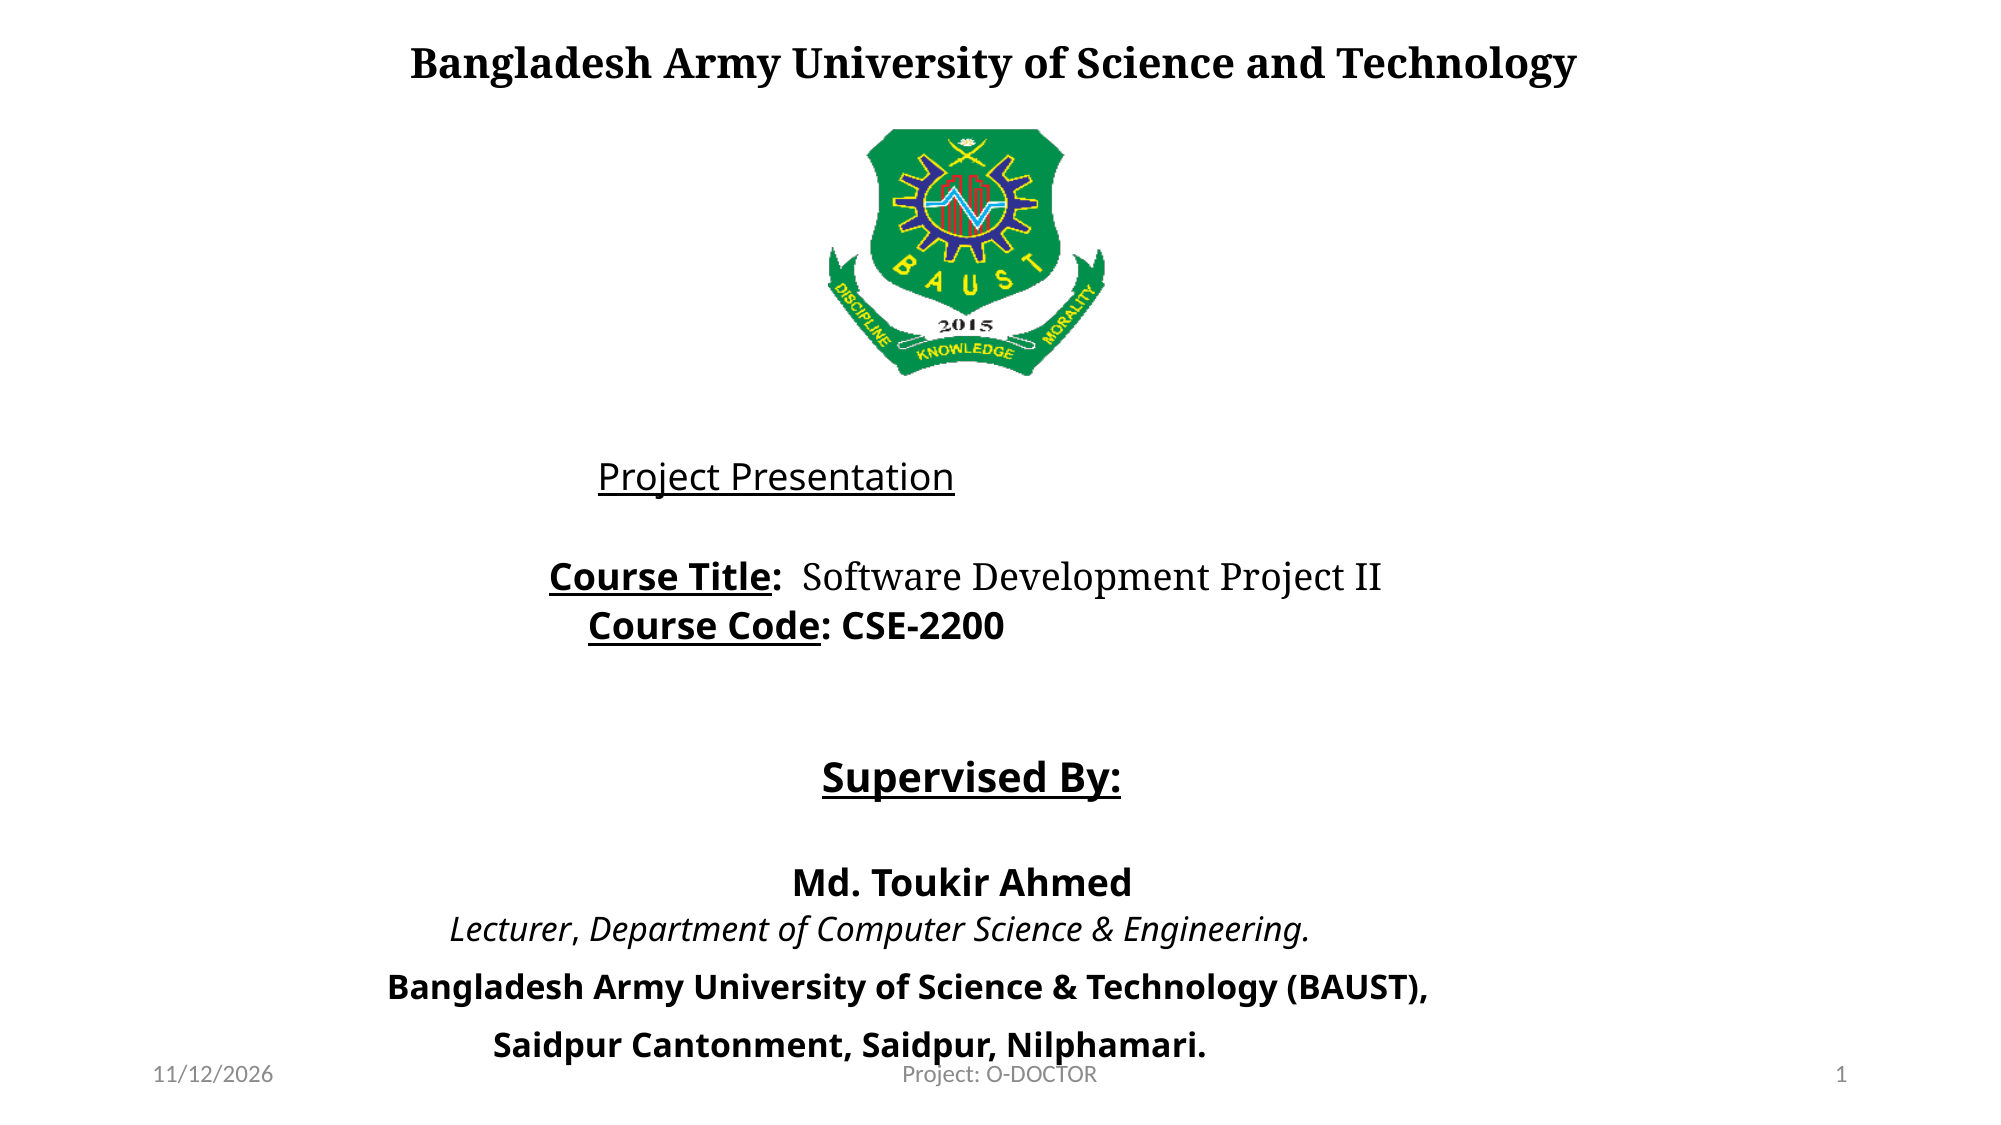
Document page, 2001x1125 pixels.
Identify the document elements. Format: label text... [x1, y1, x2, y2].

title Bangladesh Army University of Science and Technology [394, 69, 1622, 111]
footer Project: O-DOCTOR [662, 1042, 1338, 1103]
list Project Presentation Course Title: Software Development Project II Course Code: CSE-2200 Supervised By: Md. Toukir Ahmed Lecturer, Department of Computer Science & Engineering. Bangladesh Army University of Science & Technology (BAUST), Saidpur Cantonment, Saidpur, Nilphamari. [66, 450, 1924, 1073]
picture [828, 127, 1106, 377]
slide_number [137, 1042, 588, 1103]
slide_number 1 [1412, 1042, 1863, 1103]
